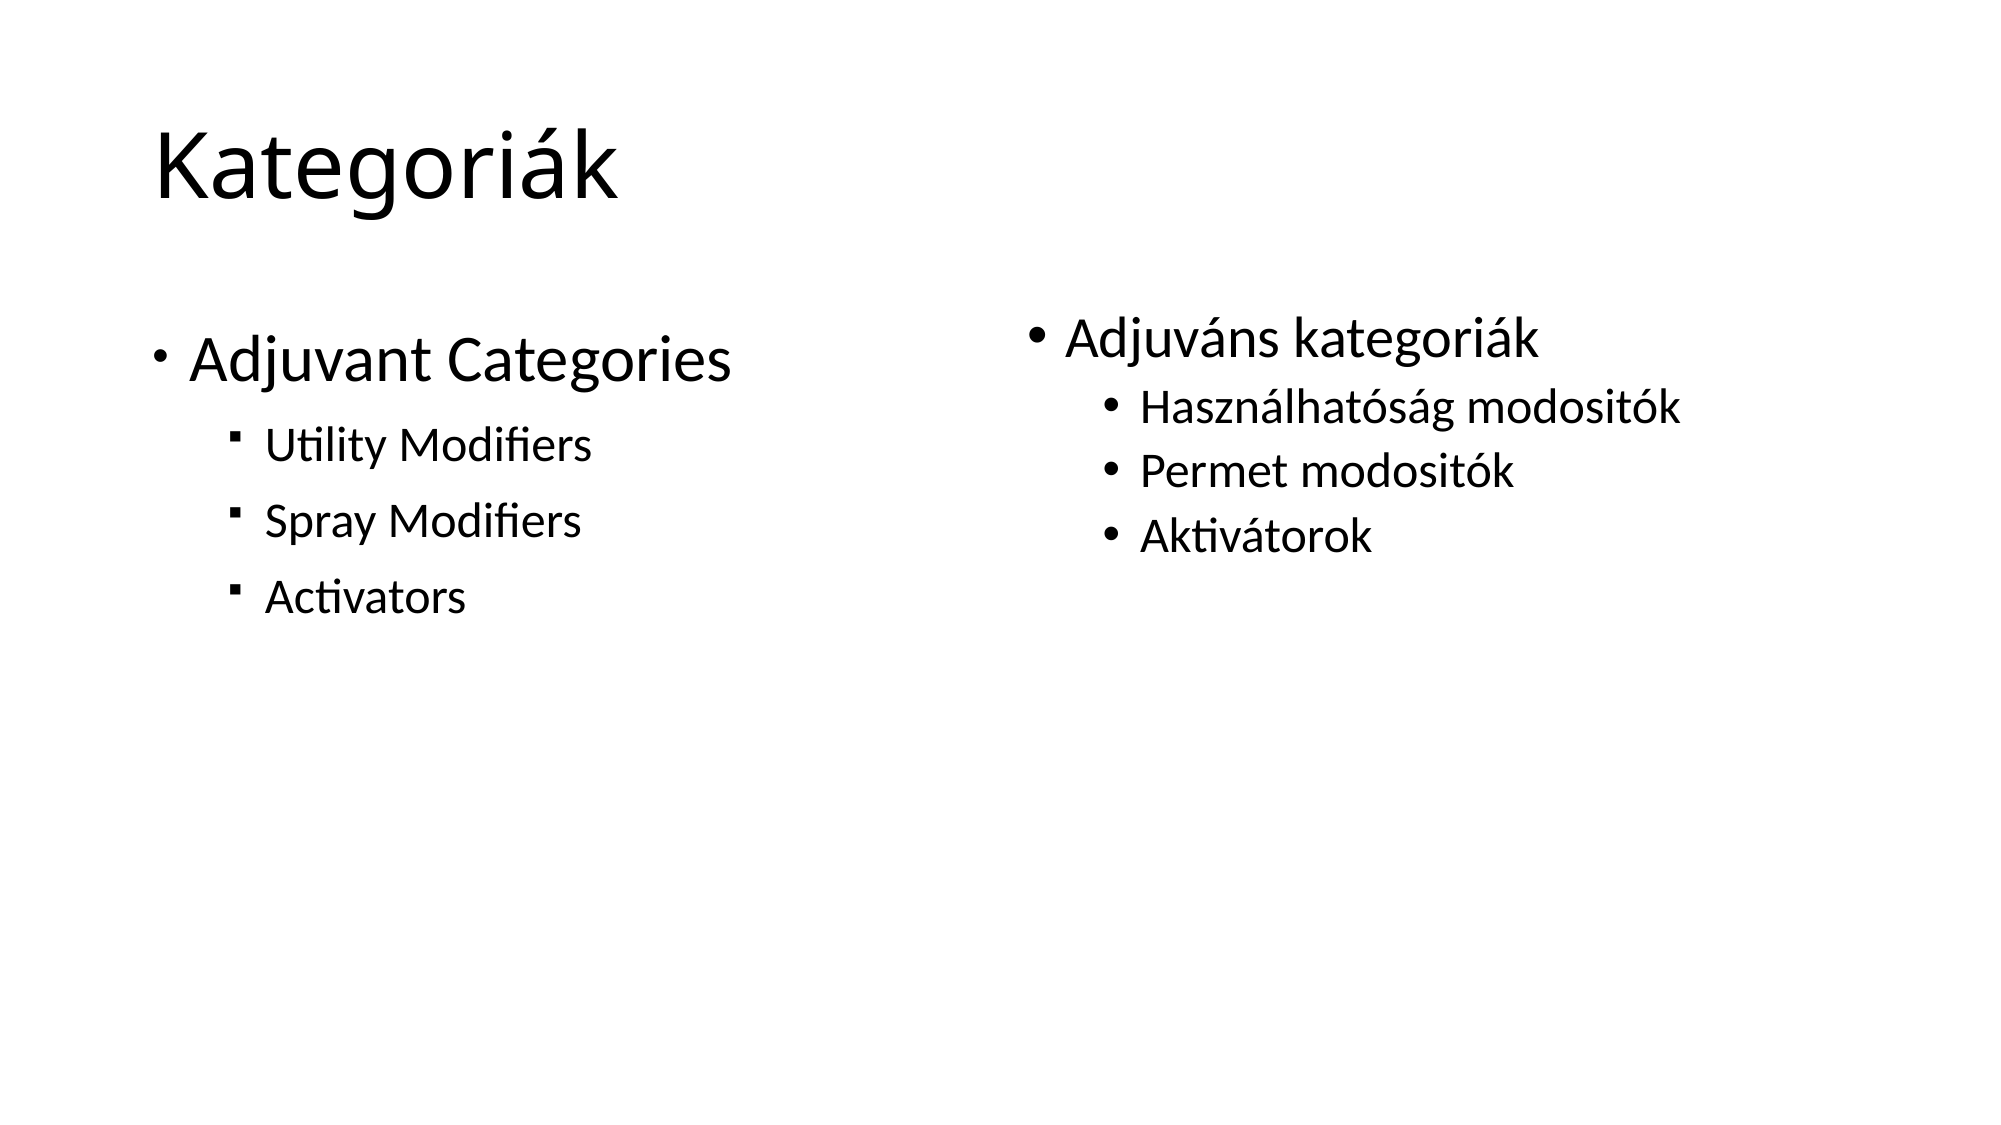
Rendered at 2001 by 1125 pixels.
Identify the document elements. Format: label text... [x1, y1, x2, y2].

list Adjuváns kategoriák Használhatóság modositók Permet modositók Aktivátorok [1012, 299, 1863, 1014]
title Kategoriák [137, 59, 1863, 278]
list Adjuvant Categories Utility Modifiers Spray Modifiers Activators [137, 299, 988, 1014]
